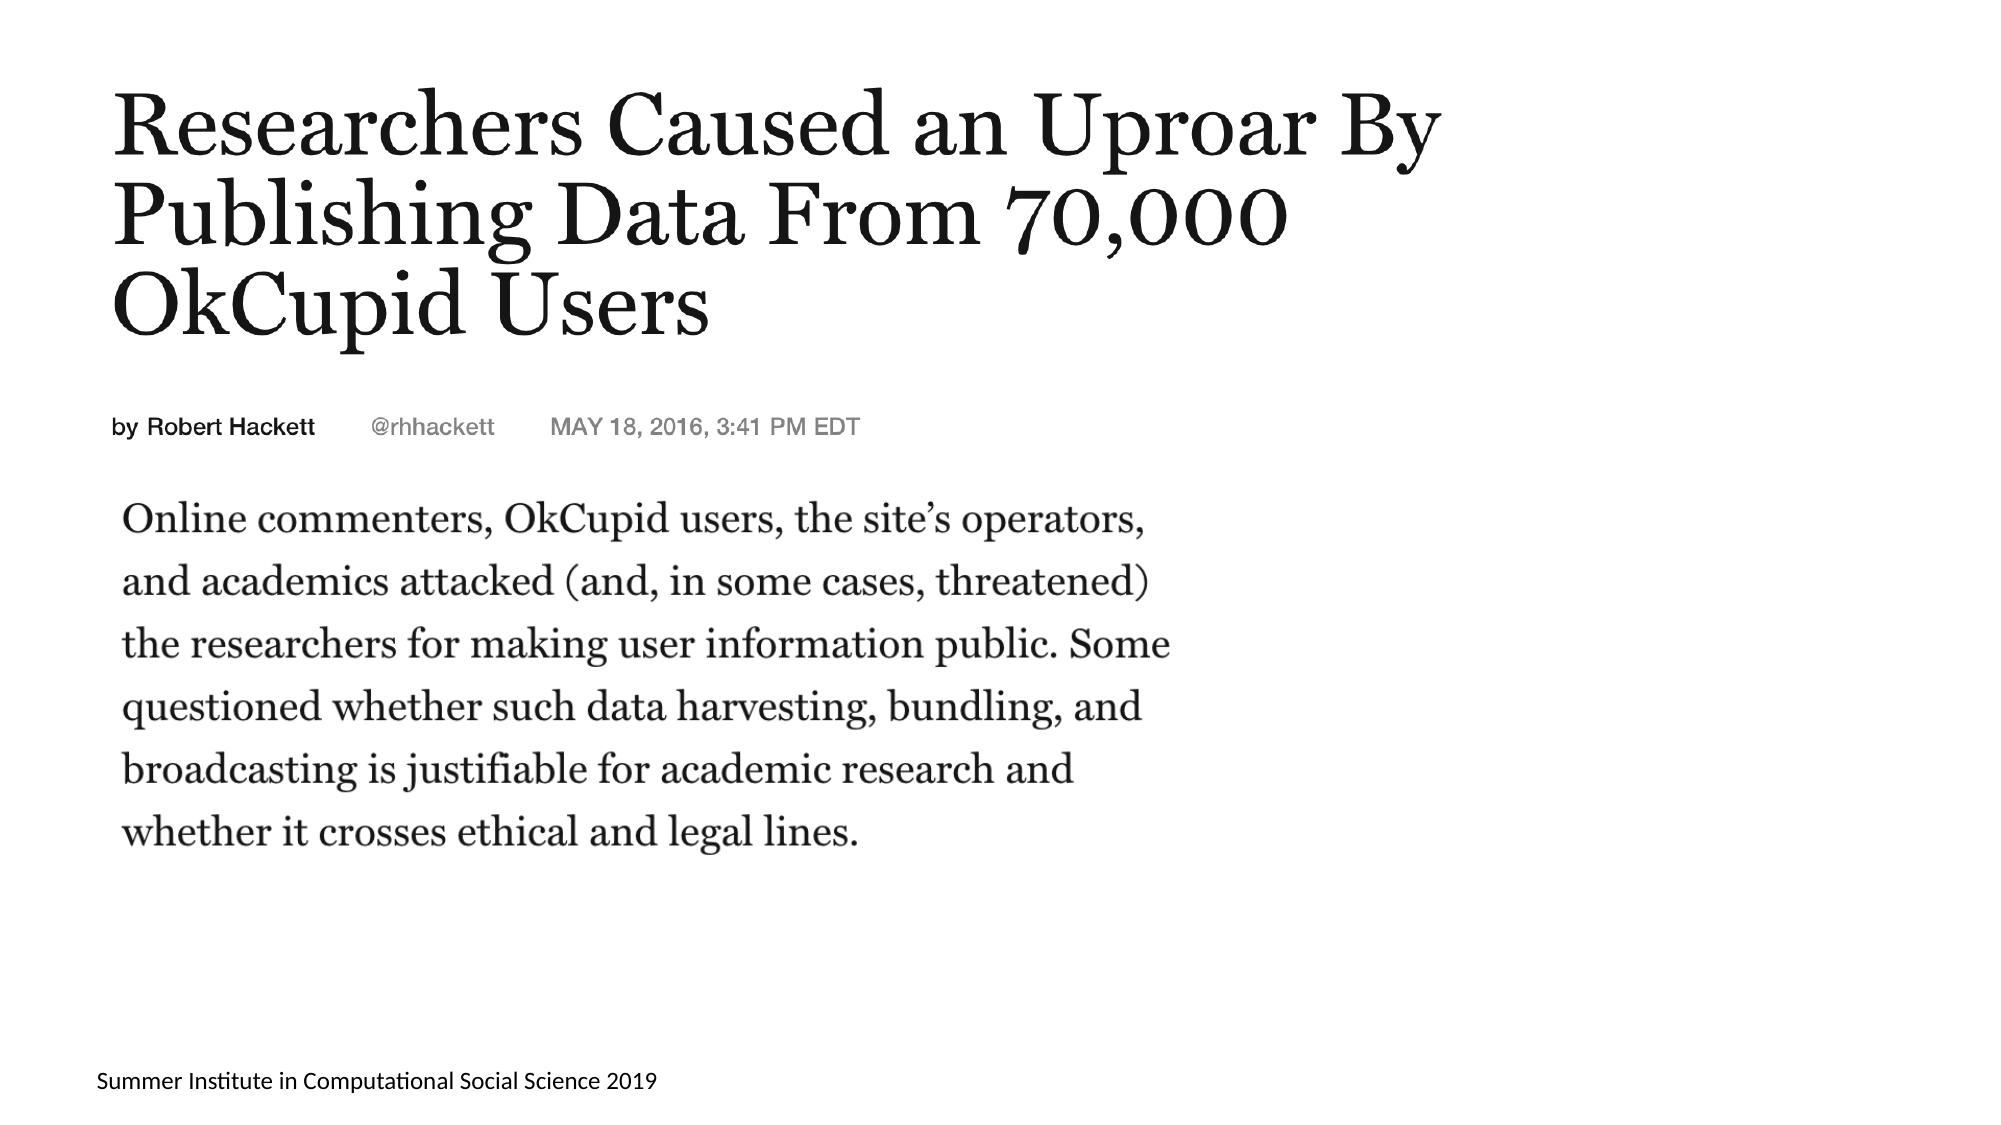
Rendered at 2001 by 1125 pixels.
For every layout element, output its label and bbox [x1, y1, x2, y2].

picture [103, 66, 1451, 452]
picture [103, 480, 1198, 881]
